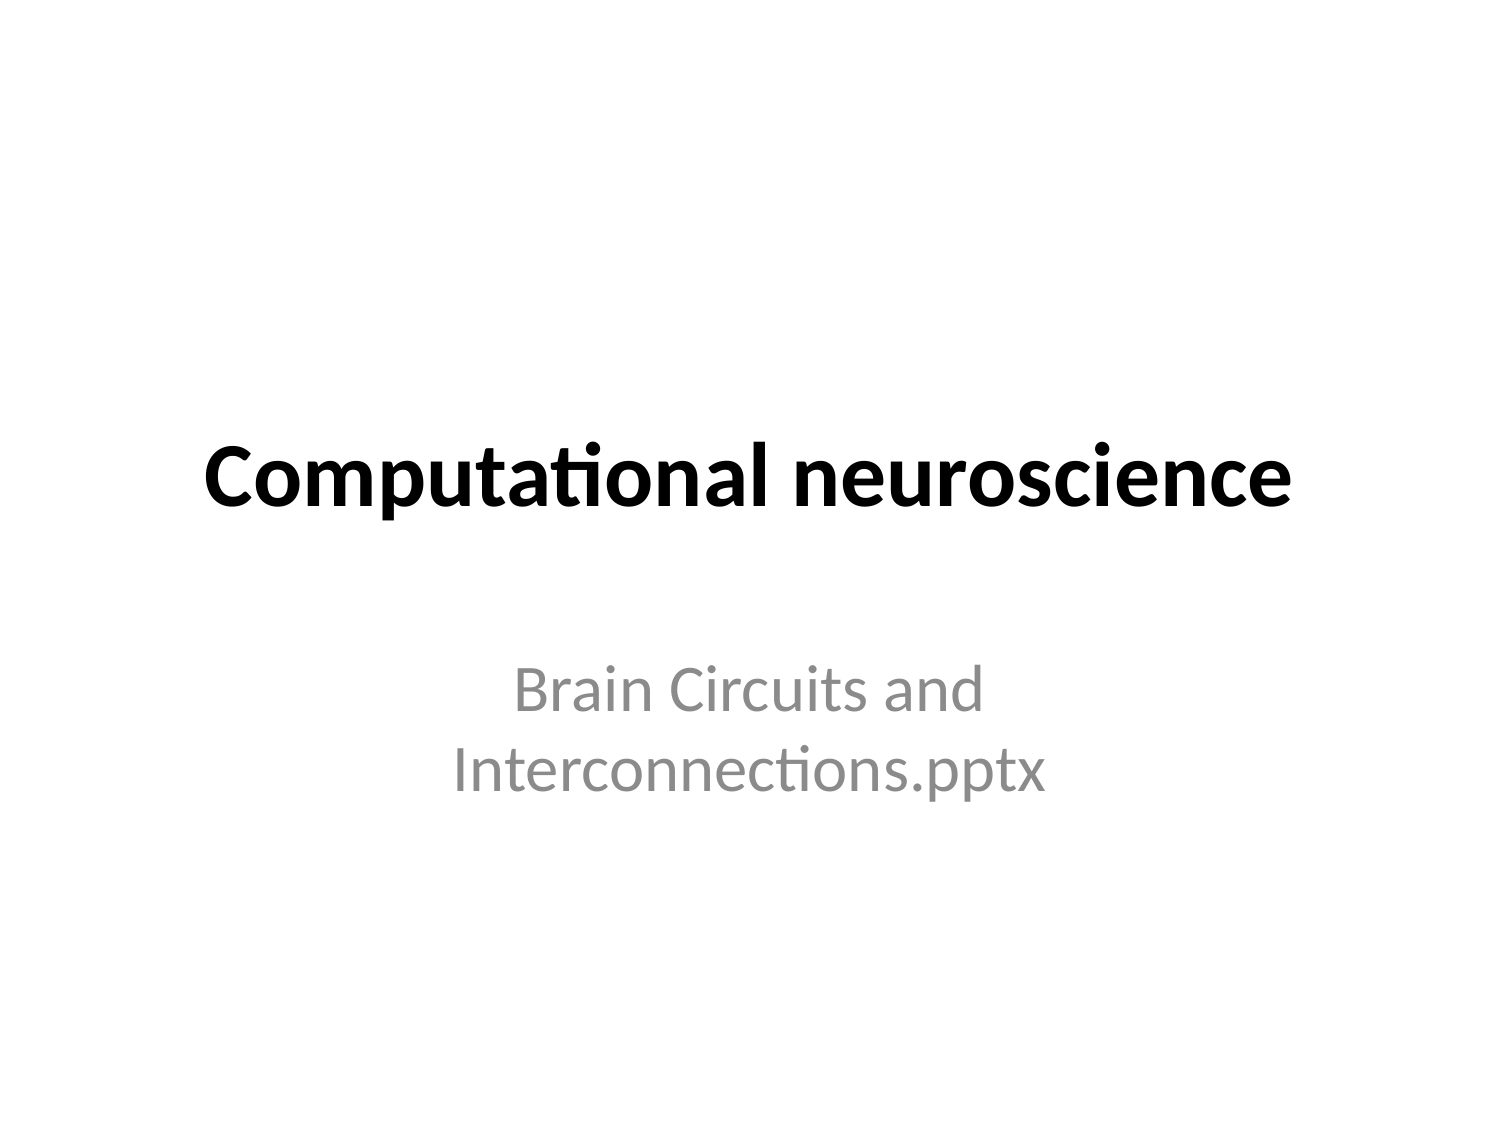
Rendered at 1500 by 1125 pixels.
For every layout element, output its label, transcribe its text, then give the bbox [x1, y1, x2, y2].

title Computational neuroscience [112, 349, 1388, 591]
subtitle Brain Circuits and Interconnections.pptx [225, 637, 1275, 925]
